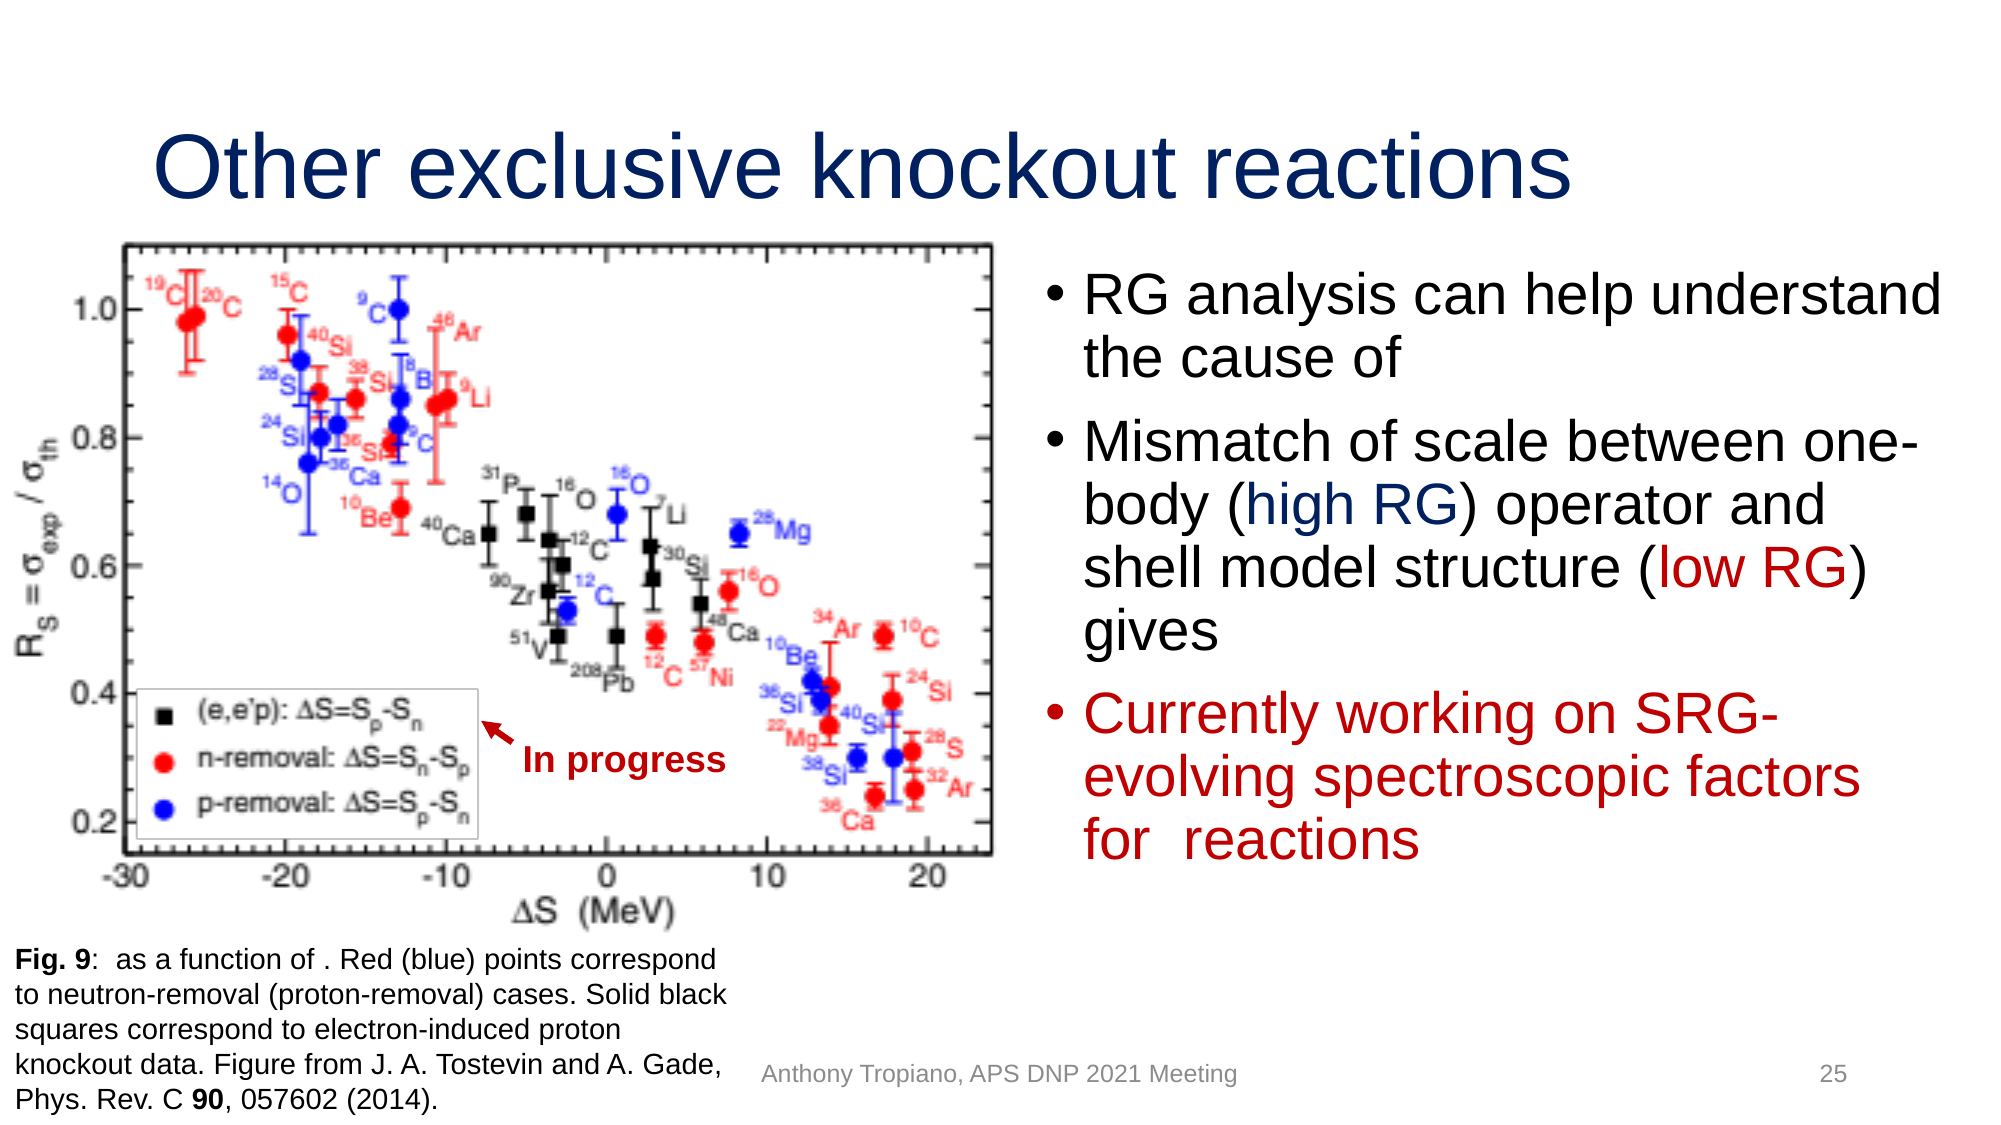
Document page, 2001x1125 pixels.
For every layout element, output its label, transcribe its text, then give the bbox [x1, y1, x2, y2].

title Other exclusive knockout reactions [137, 59, 1863, 278]
picture [0, 227, 1009, 933]
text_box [481, 720, 513, 743]
footer Anthony Tropiano, APS DNP 2021 Meeting [662, 1042, 1338, 1103]
slide_number 25 [1412, 1042, 1863, 1103]
